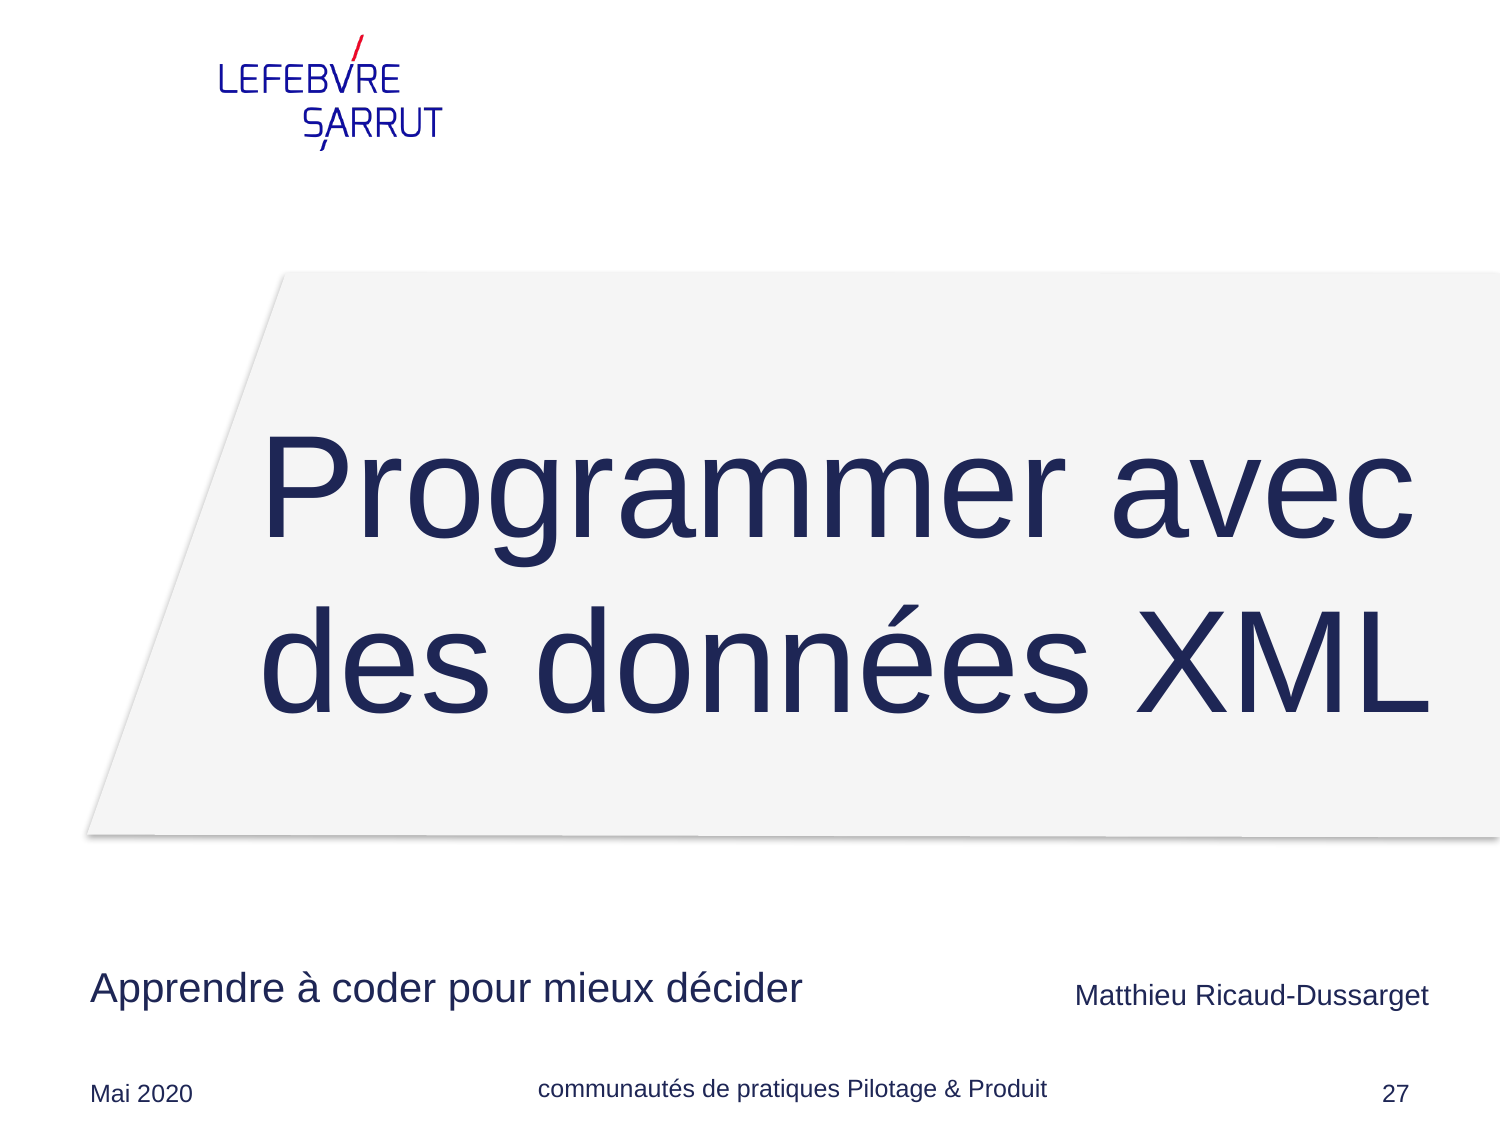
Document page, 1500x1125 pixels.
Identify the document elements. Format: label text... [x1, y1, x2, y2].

title Programmer avec des données XML [258, 376, 1500, 758]
footer communautés de pratiques Pilotage & Produit [422, 1057, 1164, 1118]
slide_number Mai 2020 [75, 1062, 375, 1123]
subtitle Apprendre à coder pour mieux décider [75, 929, 843, 1019]
list Matthieu Ricaud-Dussarget [854, 930, 1445, 1019]
picture [212, 0, 443, 151]
slide_number 27 [1074, 1062, 1425, 1123]
